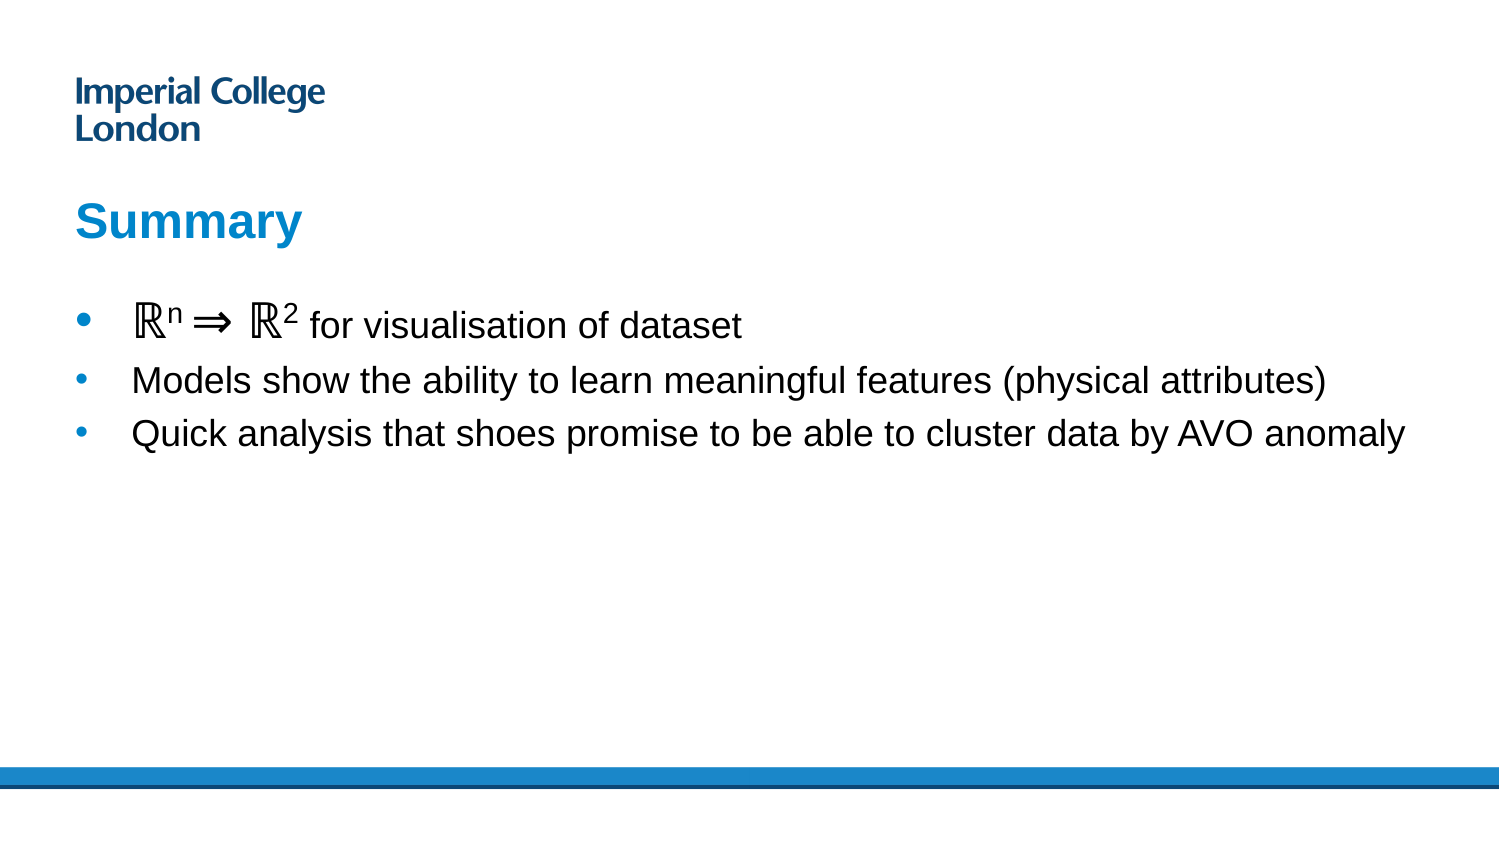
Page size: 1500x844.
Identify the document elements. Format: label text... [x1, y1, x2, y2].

title Summary [75, 183, 1425, 246]
picture [0, 0, 1499, 844]
list ℝn ⇒ ℝ2 for visualisation of dataset Models show the ability to learn meaningful features (physical attributes) Quick analysis that shoes promise to be able to cluster data by AVO anomaly [75, 288, 1425, 718]
